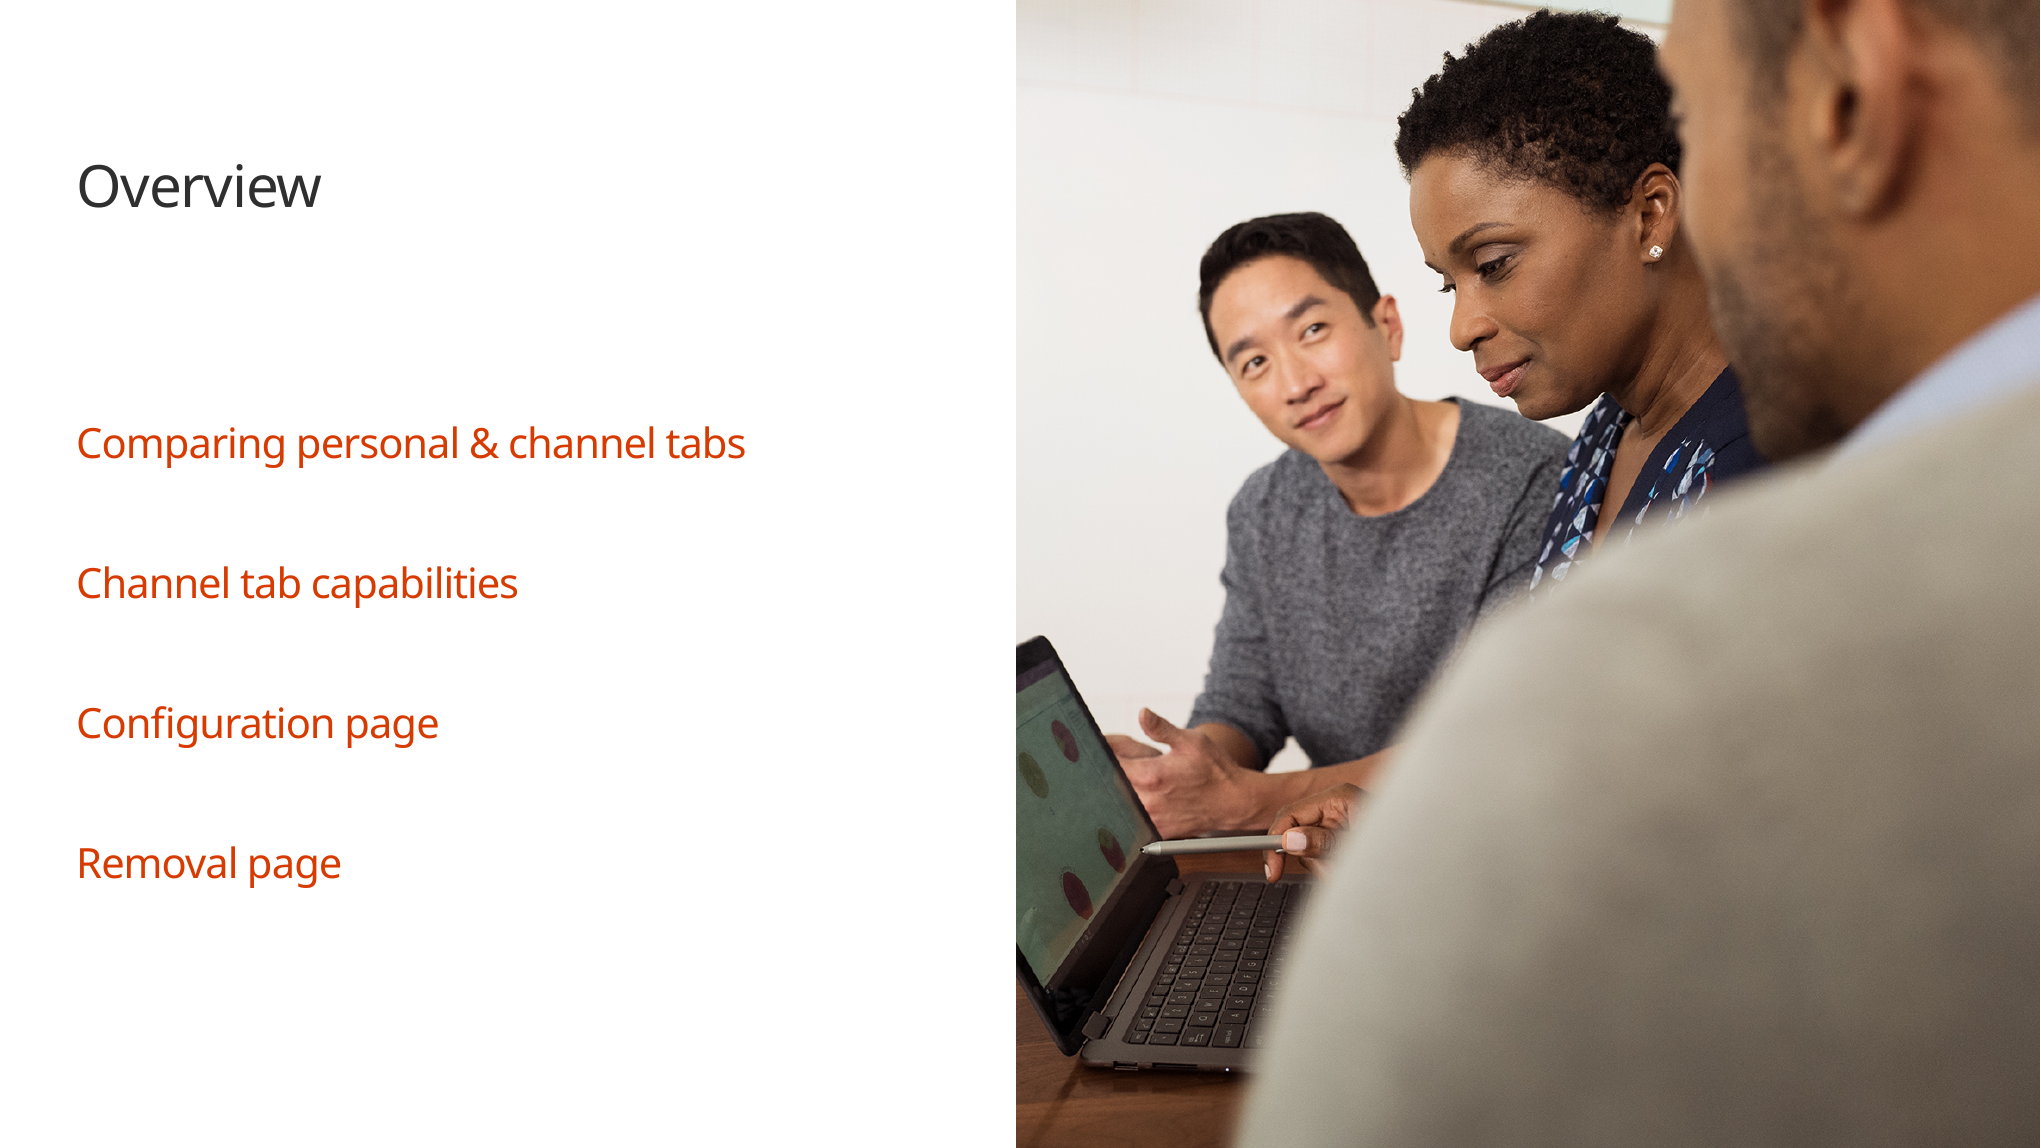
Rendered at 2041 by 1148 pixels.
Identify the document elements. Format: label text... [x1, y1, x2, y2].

title Overview [76, 157, 618, 309]
list Comparing personal & channel tabs Channel tab capabilities Configuration page Removal page [76, 422, 913, 1056]
picture [1015, 0, 2041, 1148]
